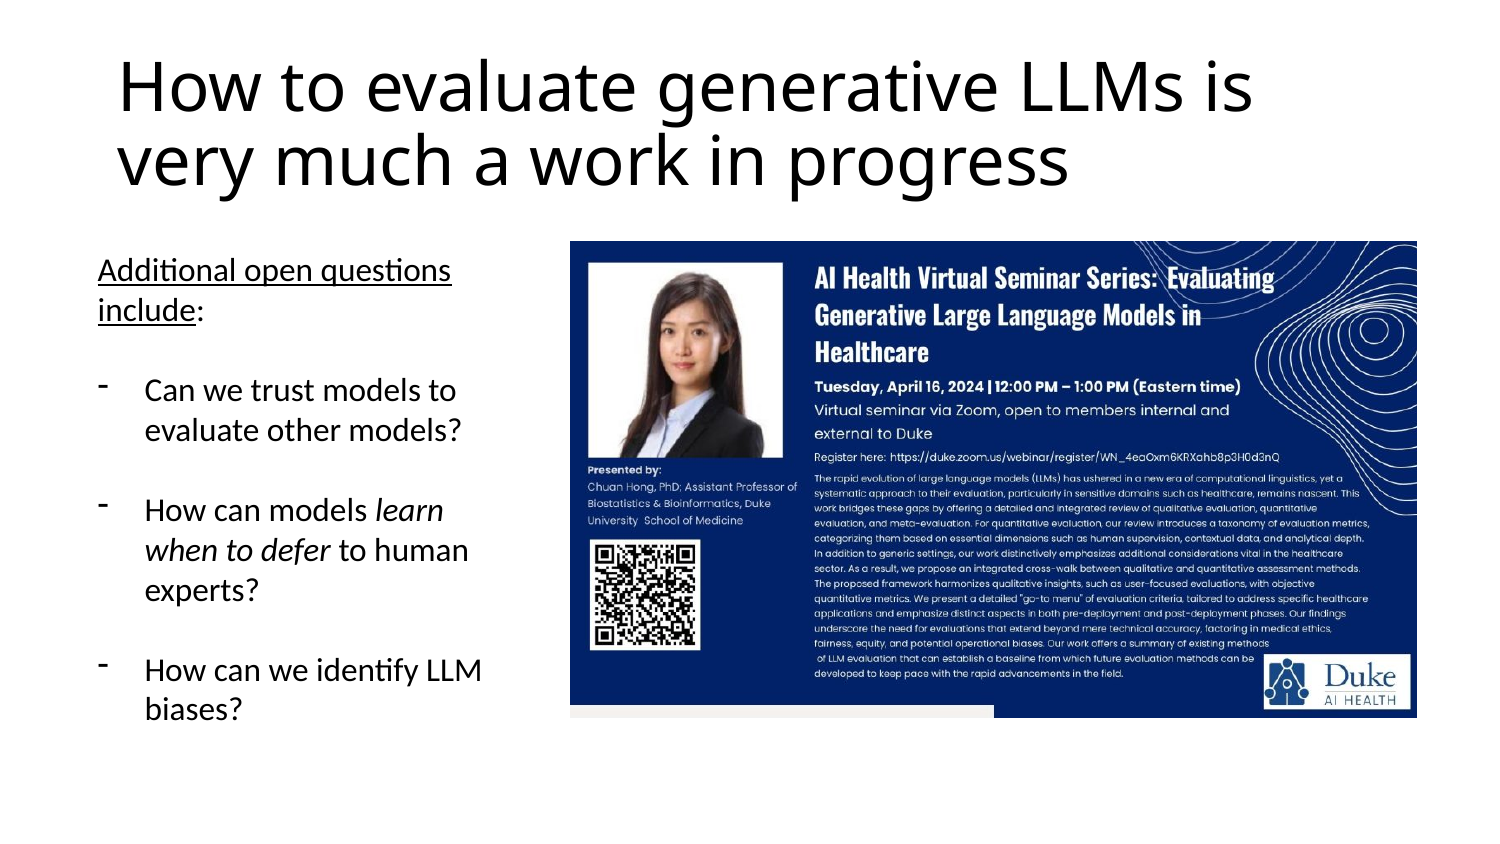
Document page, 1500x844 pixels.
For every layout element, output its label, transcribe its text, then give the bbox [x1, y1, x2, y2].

text_box Additional open questions include: Can we trust models to evaluate other models? How can models learn when to defer to human experts? How can we identify LLM biases? [82, 241, 516, 735]
title How to evaluate generative LLMs is very much a work in progress [103, 44, 1397, 208]
picture [570, 241, 1418, 718]
